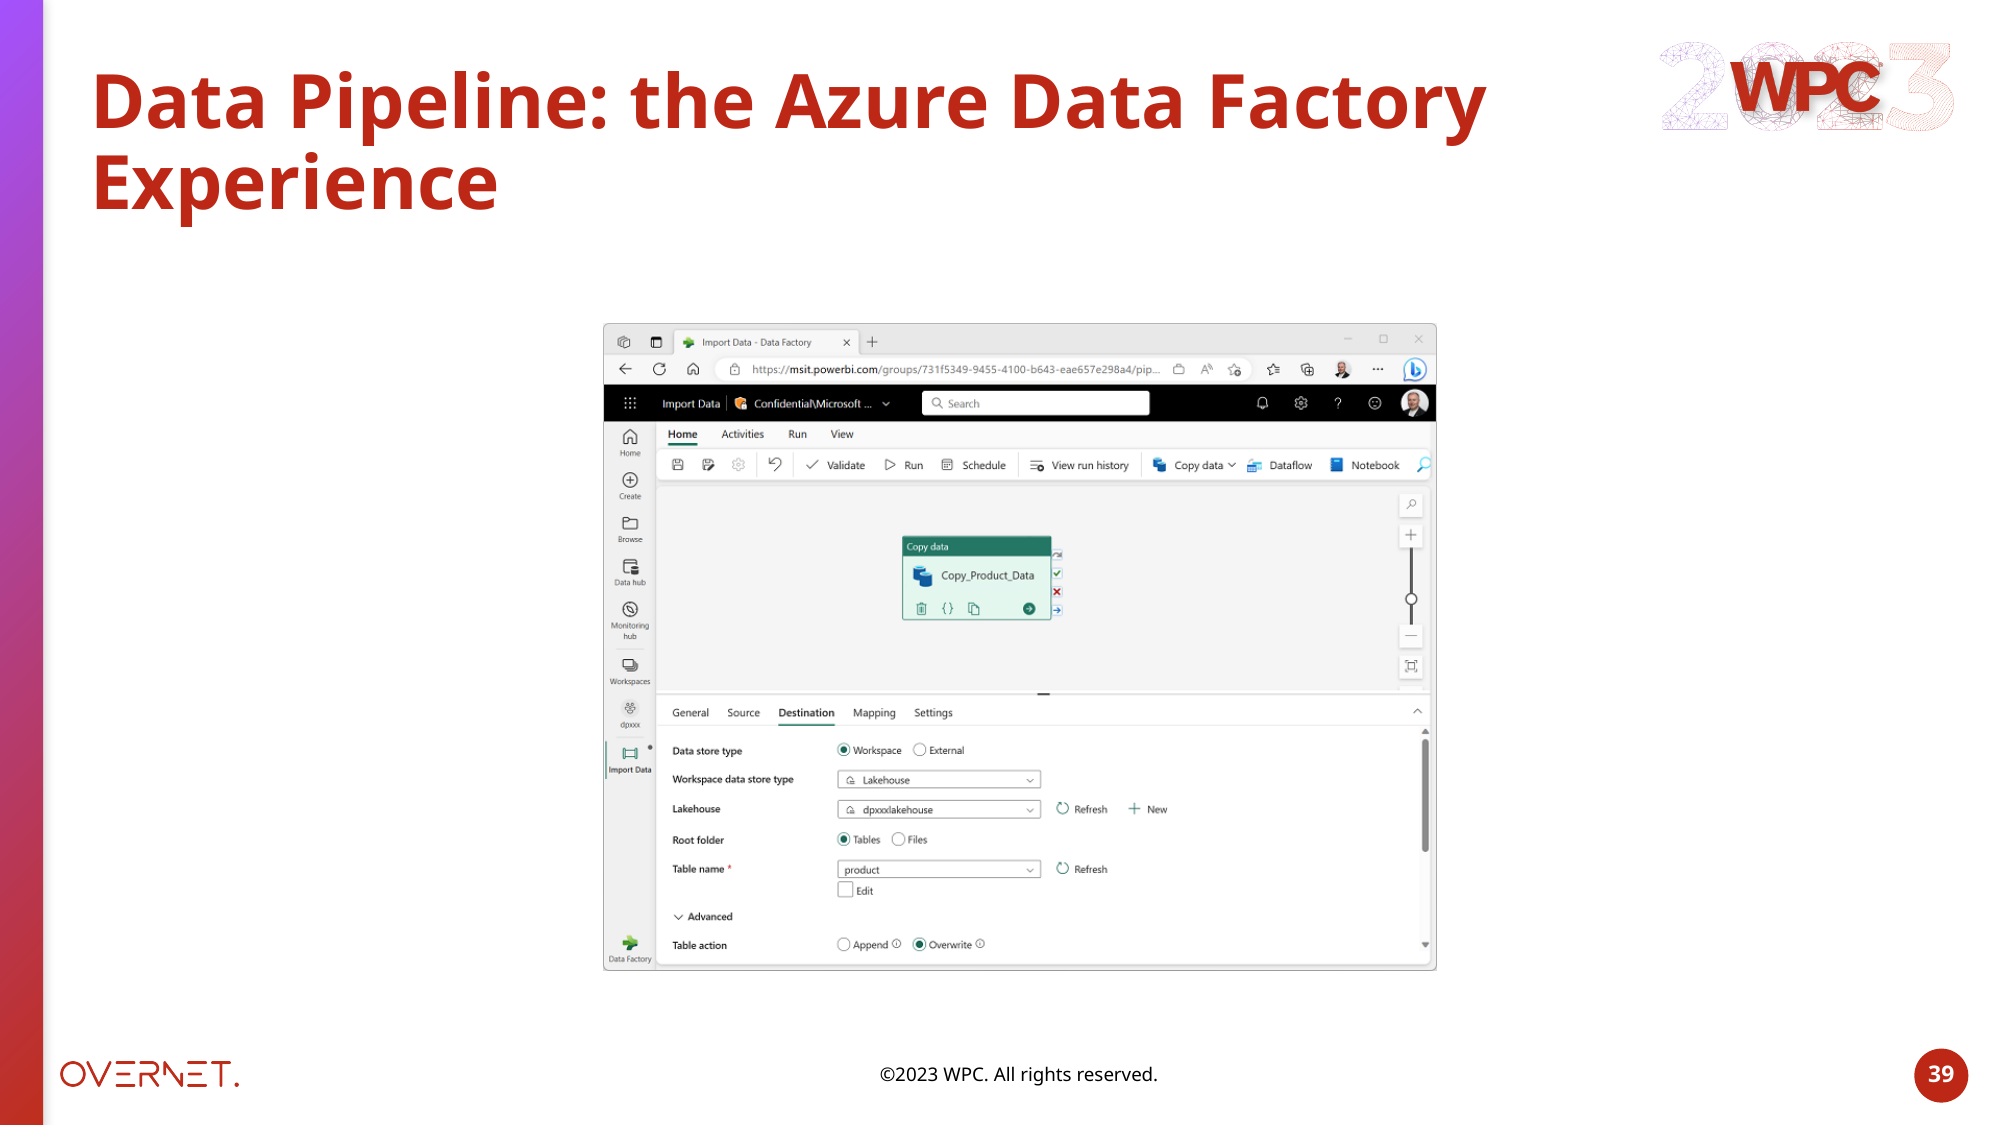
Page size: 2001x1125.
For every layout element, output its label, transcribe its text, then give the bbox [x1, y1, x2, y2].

picture [60, 1061, 239, 1087]
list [603, 323, 1437, 971]
title Data Pipeline: the Azure Data Factory Experience [75, 59, 1660, 230]
picture [1659, 42, 1954, 133]
